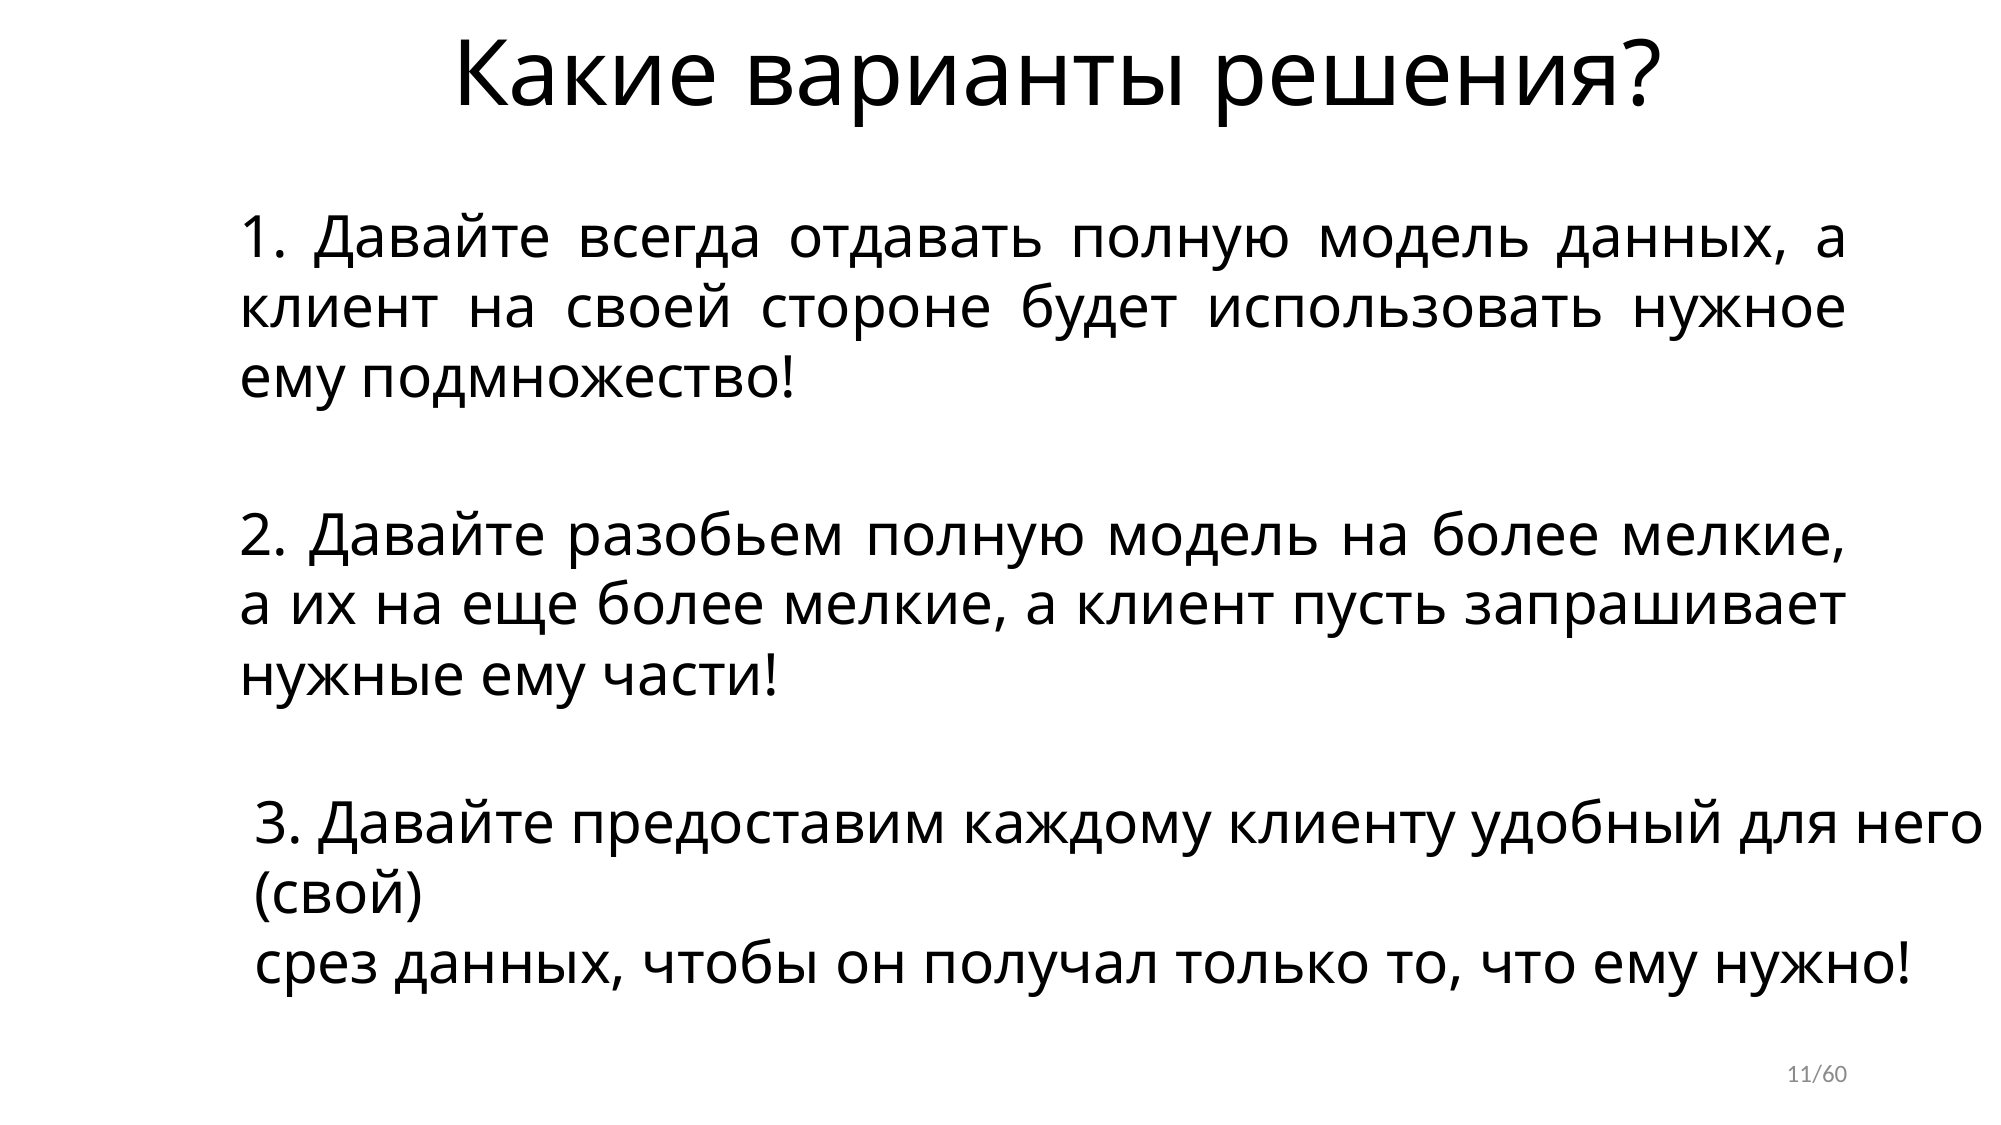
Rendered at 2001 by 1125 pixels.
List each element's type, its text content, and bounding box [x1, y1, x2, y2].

text_box 3. Давайте предоставим каждому клиенту удобный для него (свой) срез данных, чтобы он получал только то, что ему нужно! [239, 778, 2000, 1003]
text_box 2. Давайте разобьем полную модель на более мелкие, а их на еще более мелкие, а клиент пусть запрашивает нужные ему части! [225, 489, 1863, 715]
text_box 1. Давайте всегда отдавать полную модель данных, а клиент на своей стороне будет использовать нужное ему подмножество! [225, 192, 1863, 417]
text_box Какие варианты решения? [403, 18, 1712, 103]
slide_number 11/60 [1412, 1042, 1863, 1103]
